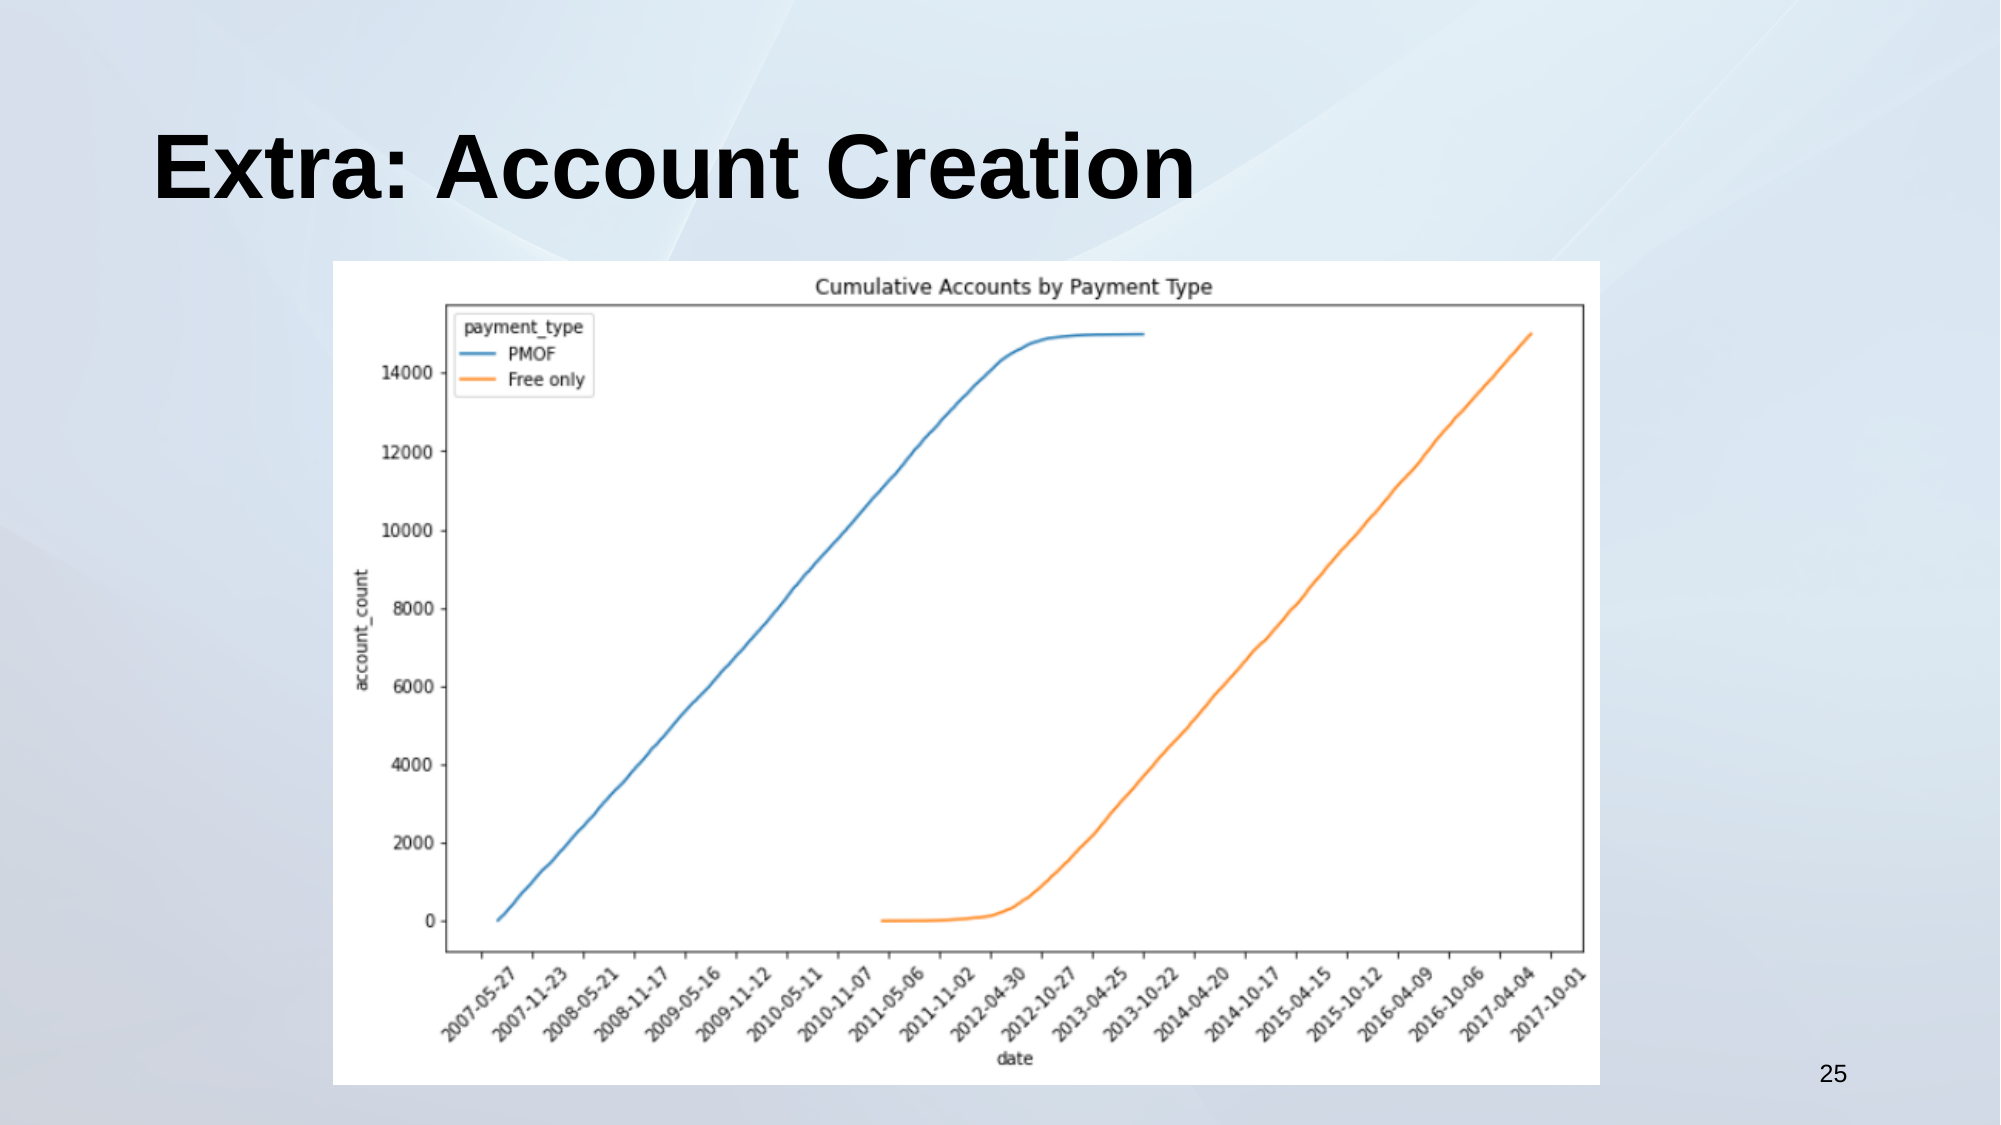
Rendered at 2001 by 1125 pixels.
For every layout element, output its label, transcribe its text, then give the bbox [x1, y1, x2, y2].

slide_number 25 [1412, 1042, 1863, 1103]
picture [333, 261, 1601, 1085]
title Extra: Account Creation [137, 59, 1863, 278]
